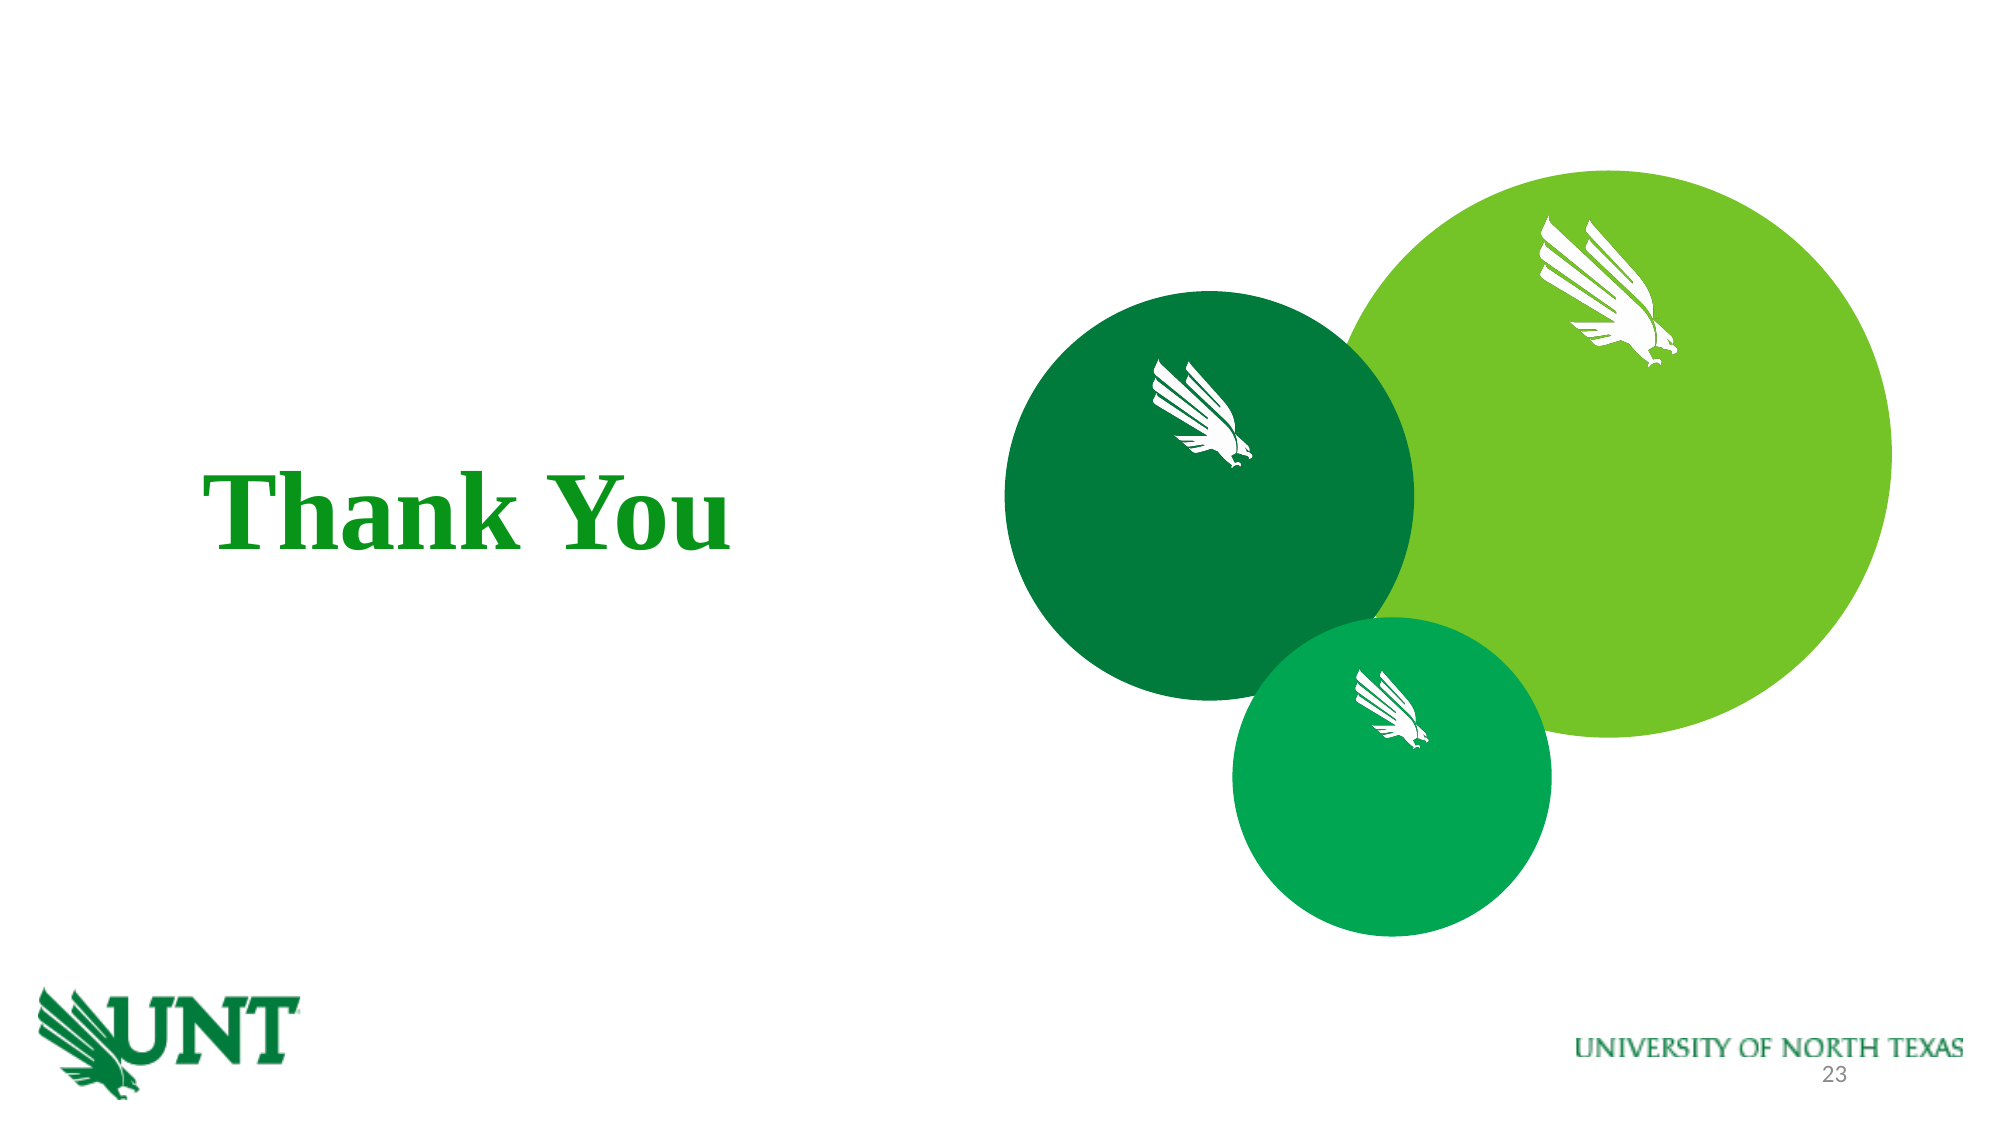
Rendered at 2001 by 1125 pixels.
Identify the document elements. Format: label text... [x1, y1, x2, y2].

text_box [1231, 616, 1553, 938]
title Thank You [187, 444, 768, 563]
text_box [1347, 169, 1893, 739]
picture [37, 986, 301, 1100]
text_box [1003, 290, 1416, 702]
slide_number 23 [1412, 1042, 1863, 1103]
picture [1355, 667, 1429, 749]
picture [1152, 357, 1253, 468]
picture [1575, 1038, 1963, 1057]
picture [1539, 214, 1678, 368]
